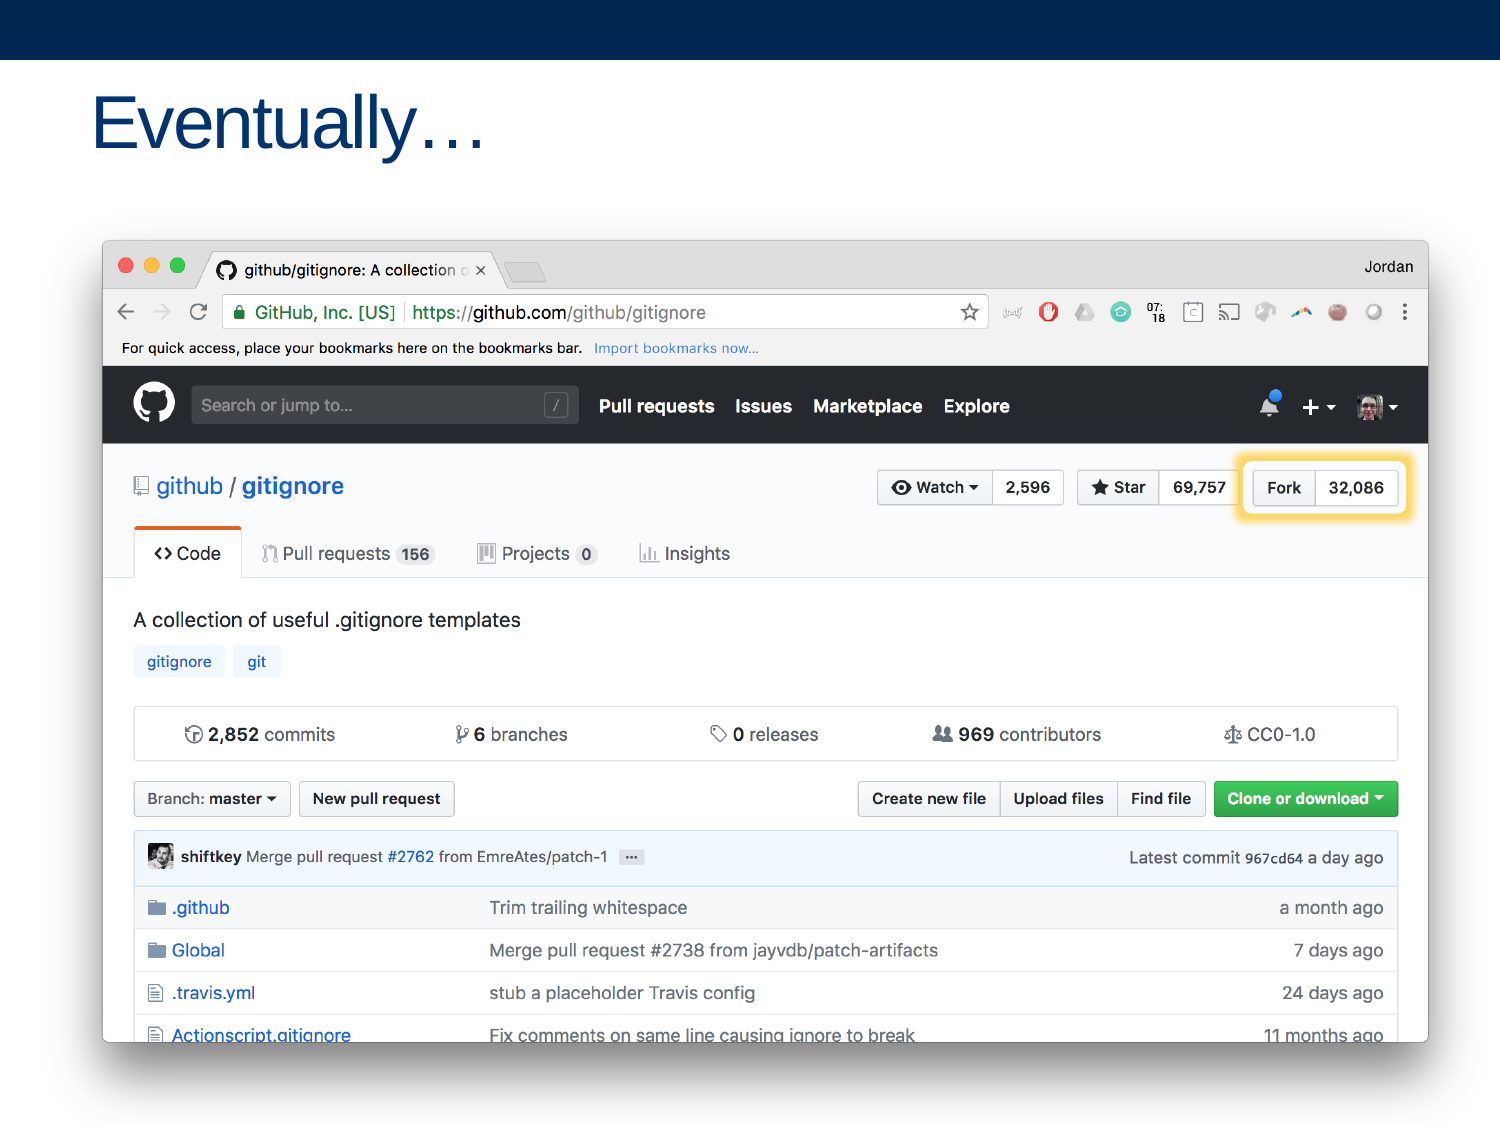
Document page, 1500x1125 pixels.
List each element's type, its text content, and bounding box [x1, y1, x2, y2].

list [30, 199, 1500, 1125]
title Eventually… [75, 37, 1425, 197]
picture [1242, 460, 1407, 514]
